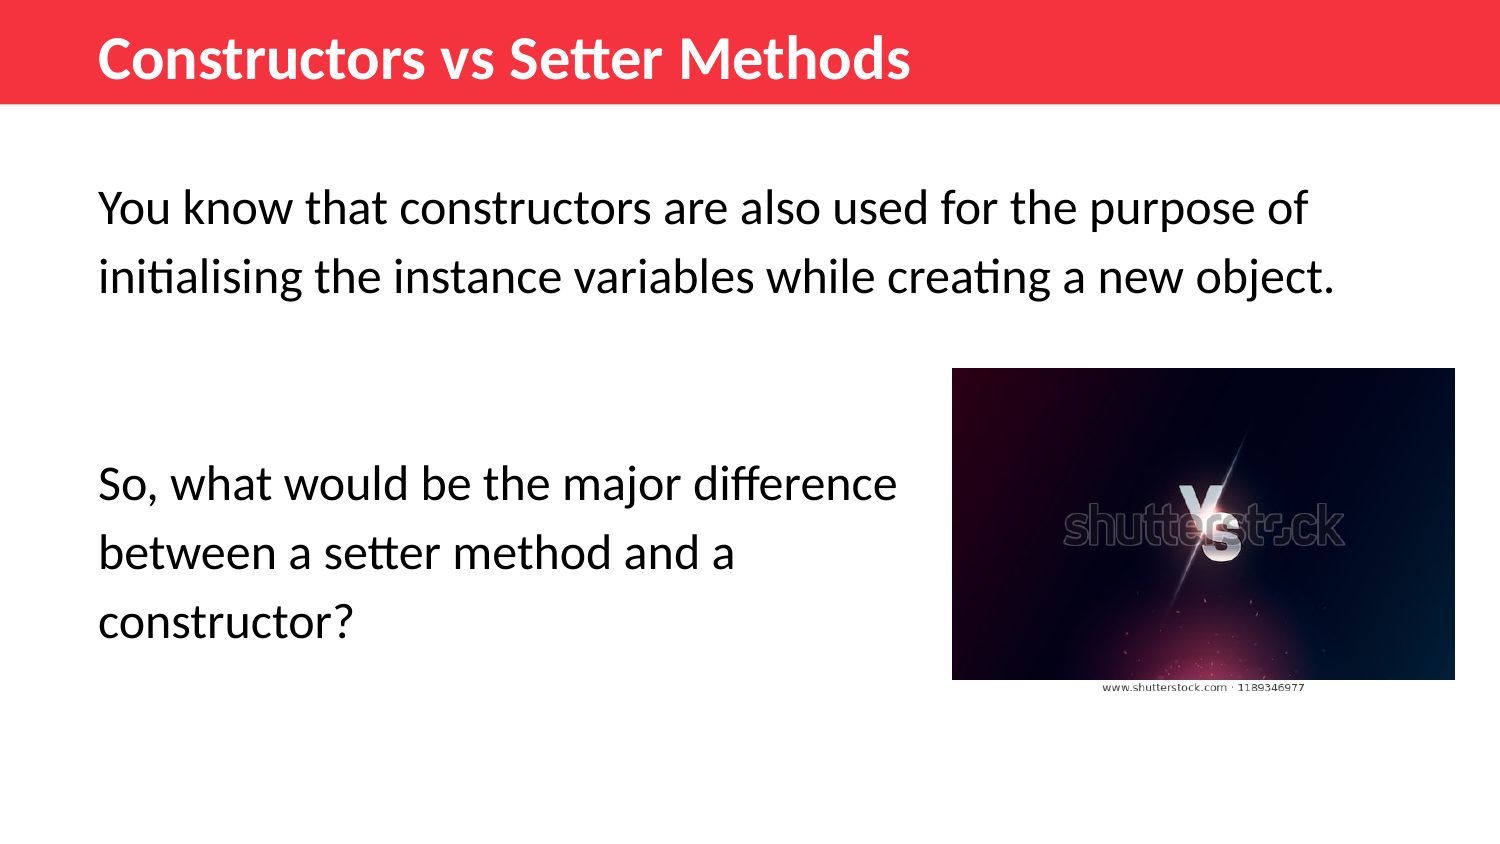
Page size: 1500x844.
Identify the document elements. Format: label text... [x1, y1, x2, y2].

text_box Constructors vs Setter Methods [83, 2, 1060, 138]
text_box [0, 0, 1500, 105]
picture [952, 368, 1455, 697]
text_box You know that constructors are also used for the purpose of initialising the instance variables while creating a new object. So, what would be the major difference between a setter method and a constructor? [83, 150, 1398, 571]
